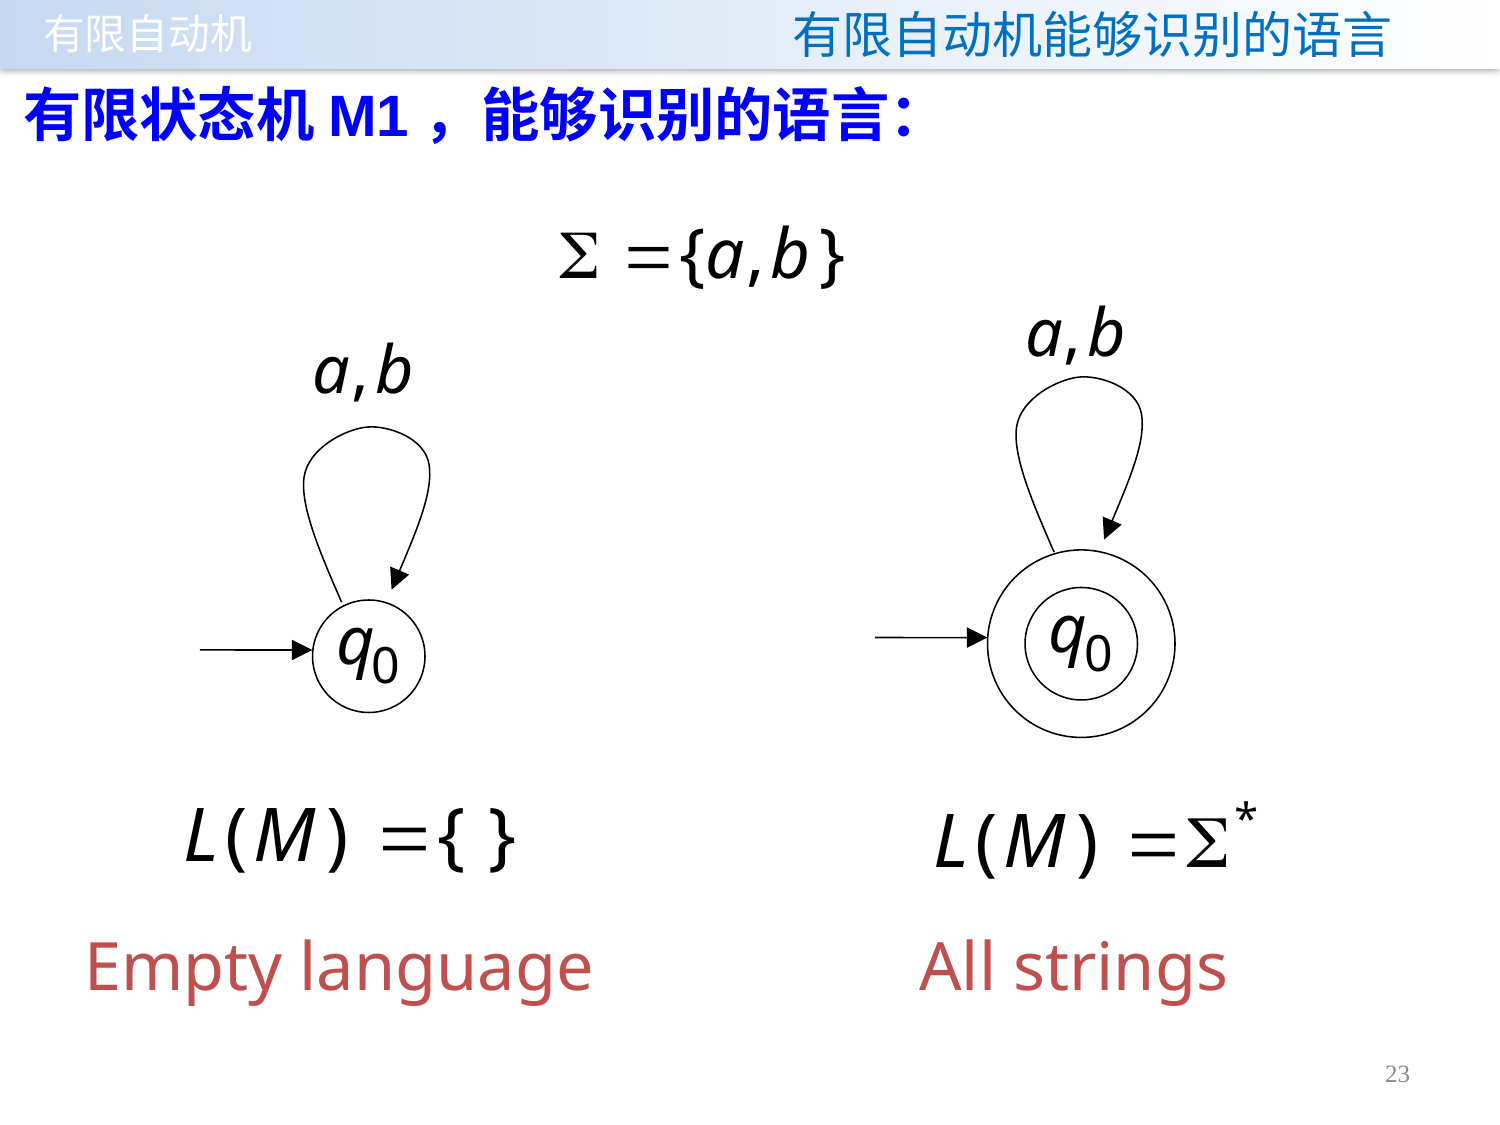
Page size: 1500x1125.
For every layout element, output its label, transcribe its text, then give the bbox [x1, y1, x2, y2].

slide_number 23 [1074, 1042, 1425, 1103]
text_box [174, 787, 527, 899]
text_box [199, 337, 760, 713]
text_box 有限状态机M1，能够识别的语言： [8, 71, 1367, 156]
title 有限自动机能够识别的语言 [702, 0, 1483, 68]
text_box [924, 787, 1271, 899]
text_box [549, 209, 856, 308]
text_box Empty language [69, 916, 610, 1012]
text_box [874, 299, 1176, 738]
text_box All strings [904, 916, 1244, 1012]
